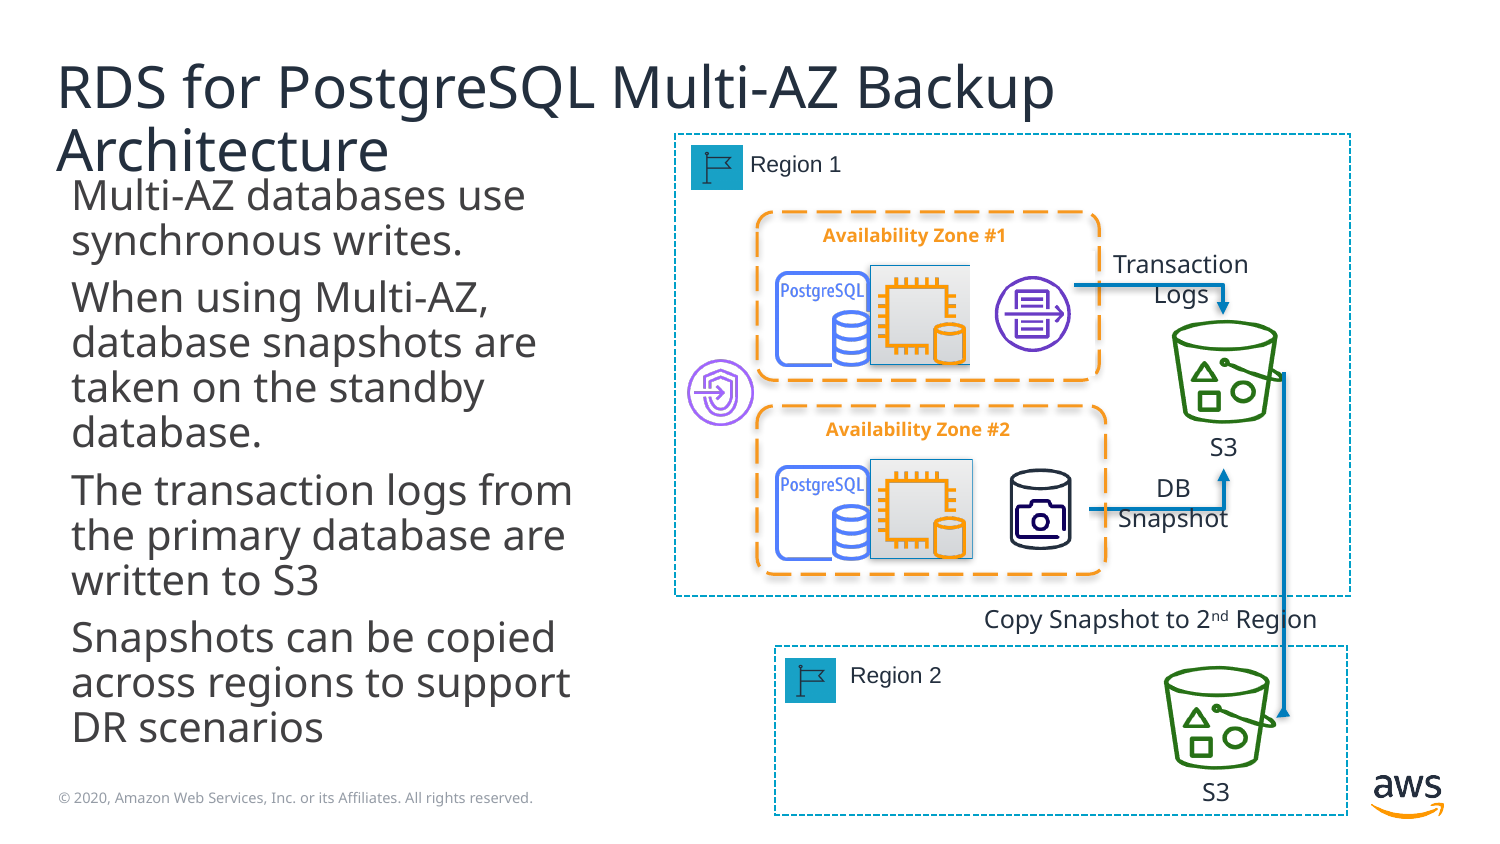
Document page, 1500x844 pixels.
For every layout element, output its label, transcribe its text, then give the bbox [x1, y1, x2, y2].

title RDS for PostgreSQL Multi-AZ Backup Architecture [56, 58, 1403, 122]
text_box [674, 133, 1351, 815]
picture [1371, 775, 1444, 819]
text_box Multi-AZ databases use synchronous writes. When using Multi-AZ, database snapshots are taken on the standby database. The transaction logs from the primary database are written to S3 Snapshots can be copied across regions to support DR scenarios [56, 166, 626, 782]
